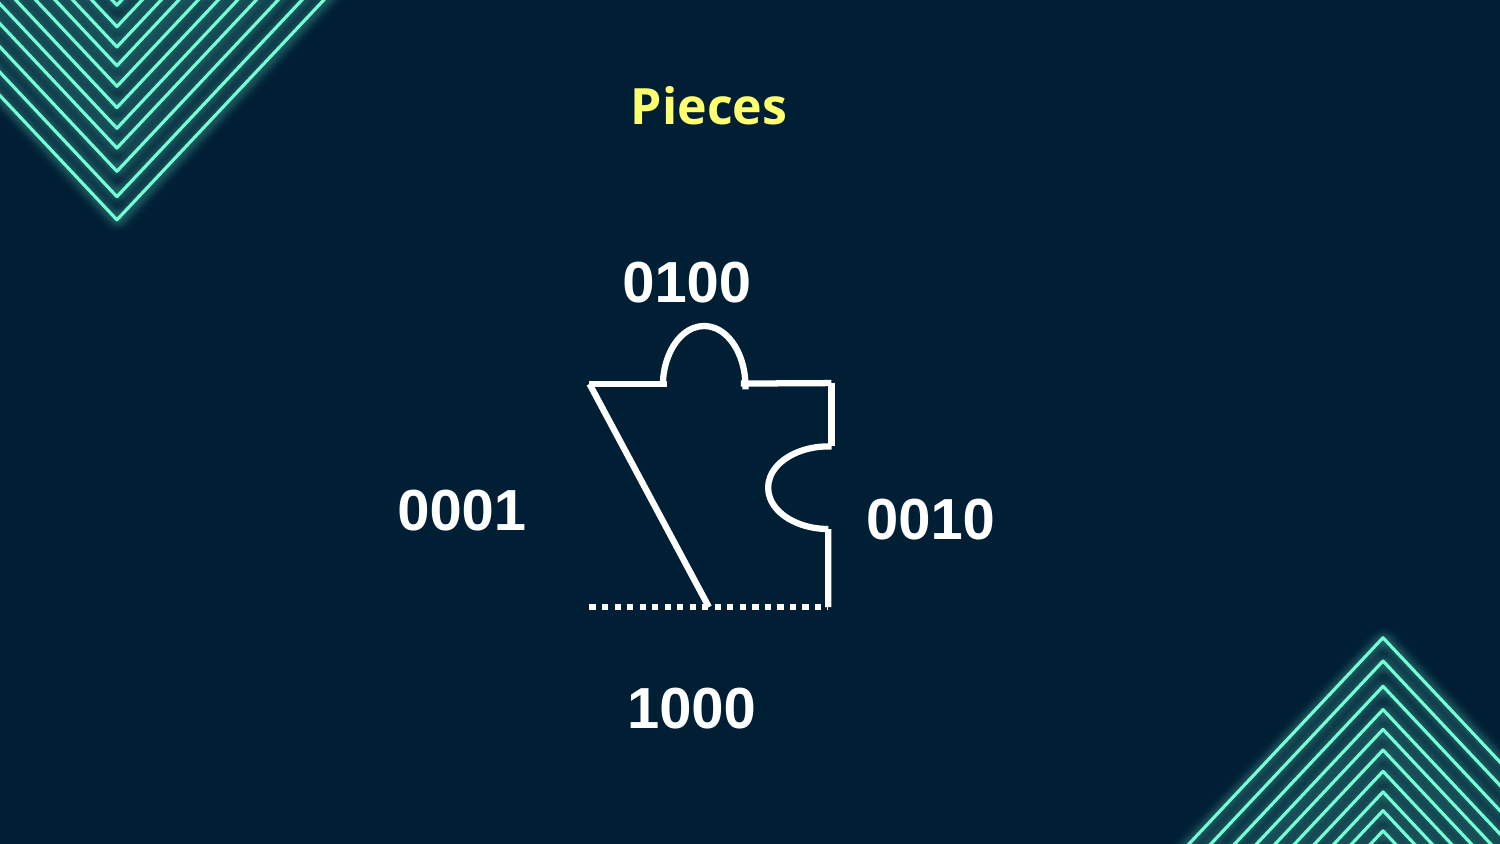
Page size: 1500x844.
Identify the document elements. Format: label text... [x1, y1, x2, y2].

text_box 1000 [612, 615, 816, 699]
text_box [589, 325, 889, 608]
text_box 0001 [382, 397, 584, 500]
title Pieces [353, 14, 1065, 195]
text_box 0010 [894, 407, 1055, 510]
text_box 0100 [607, 169, 811, 272]
